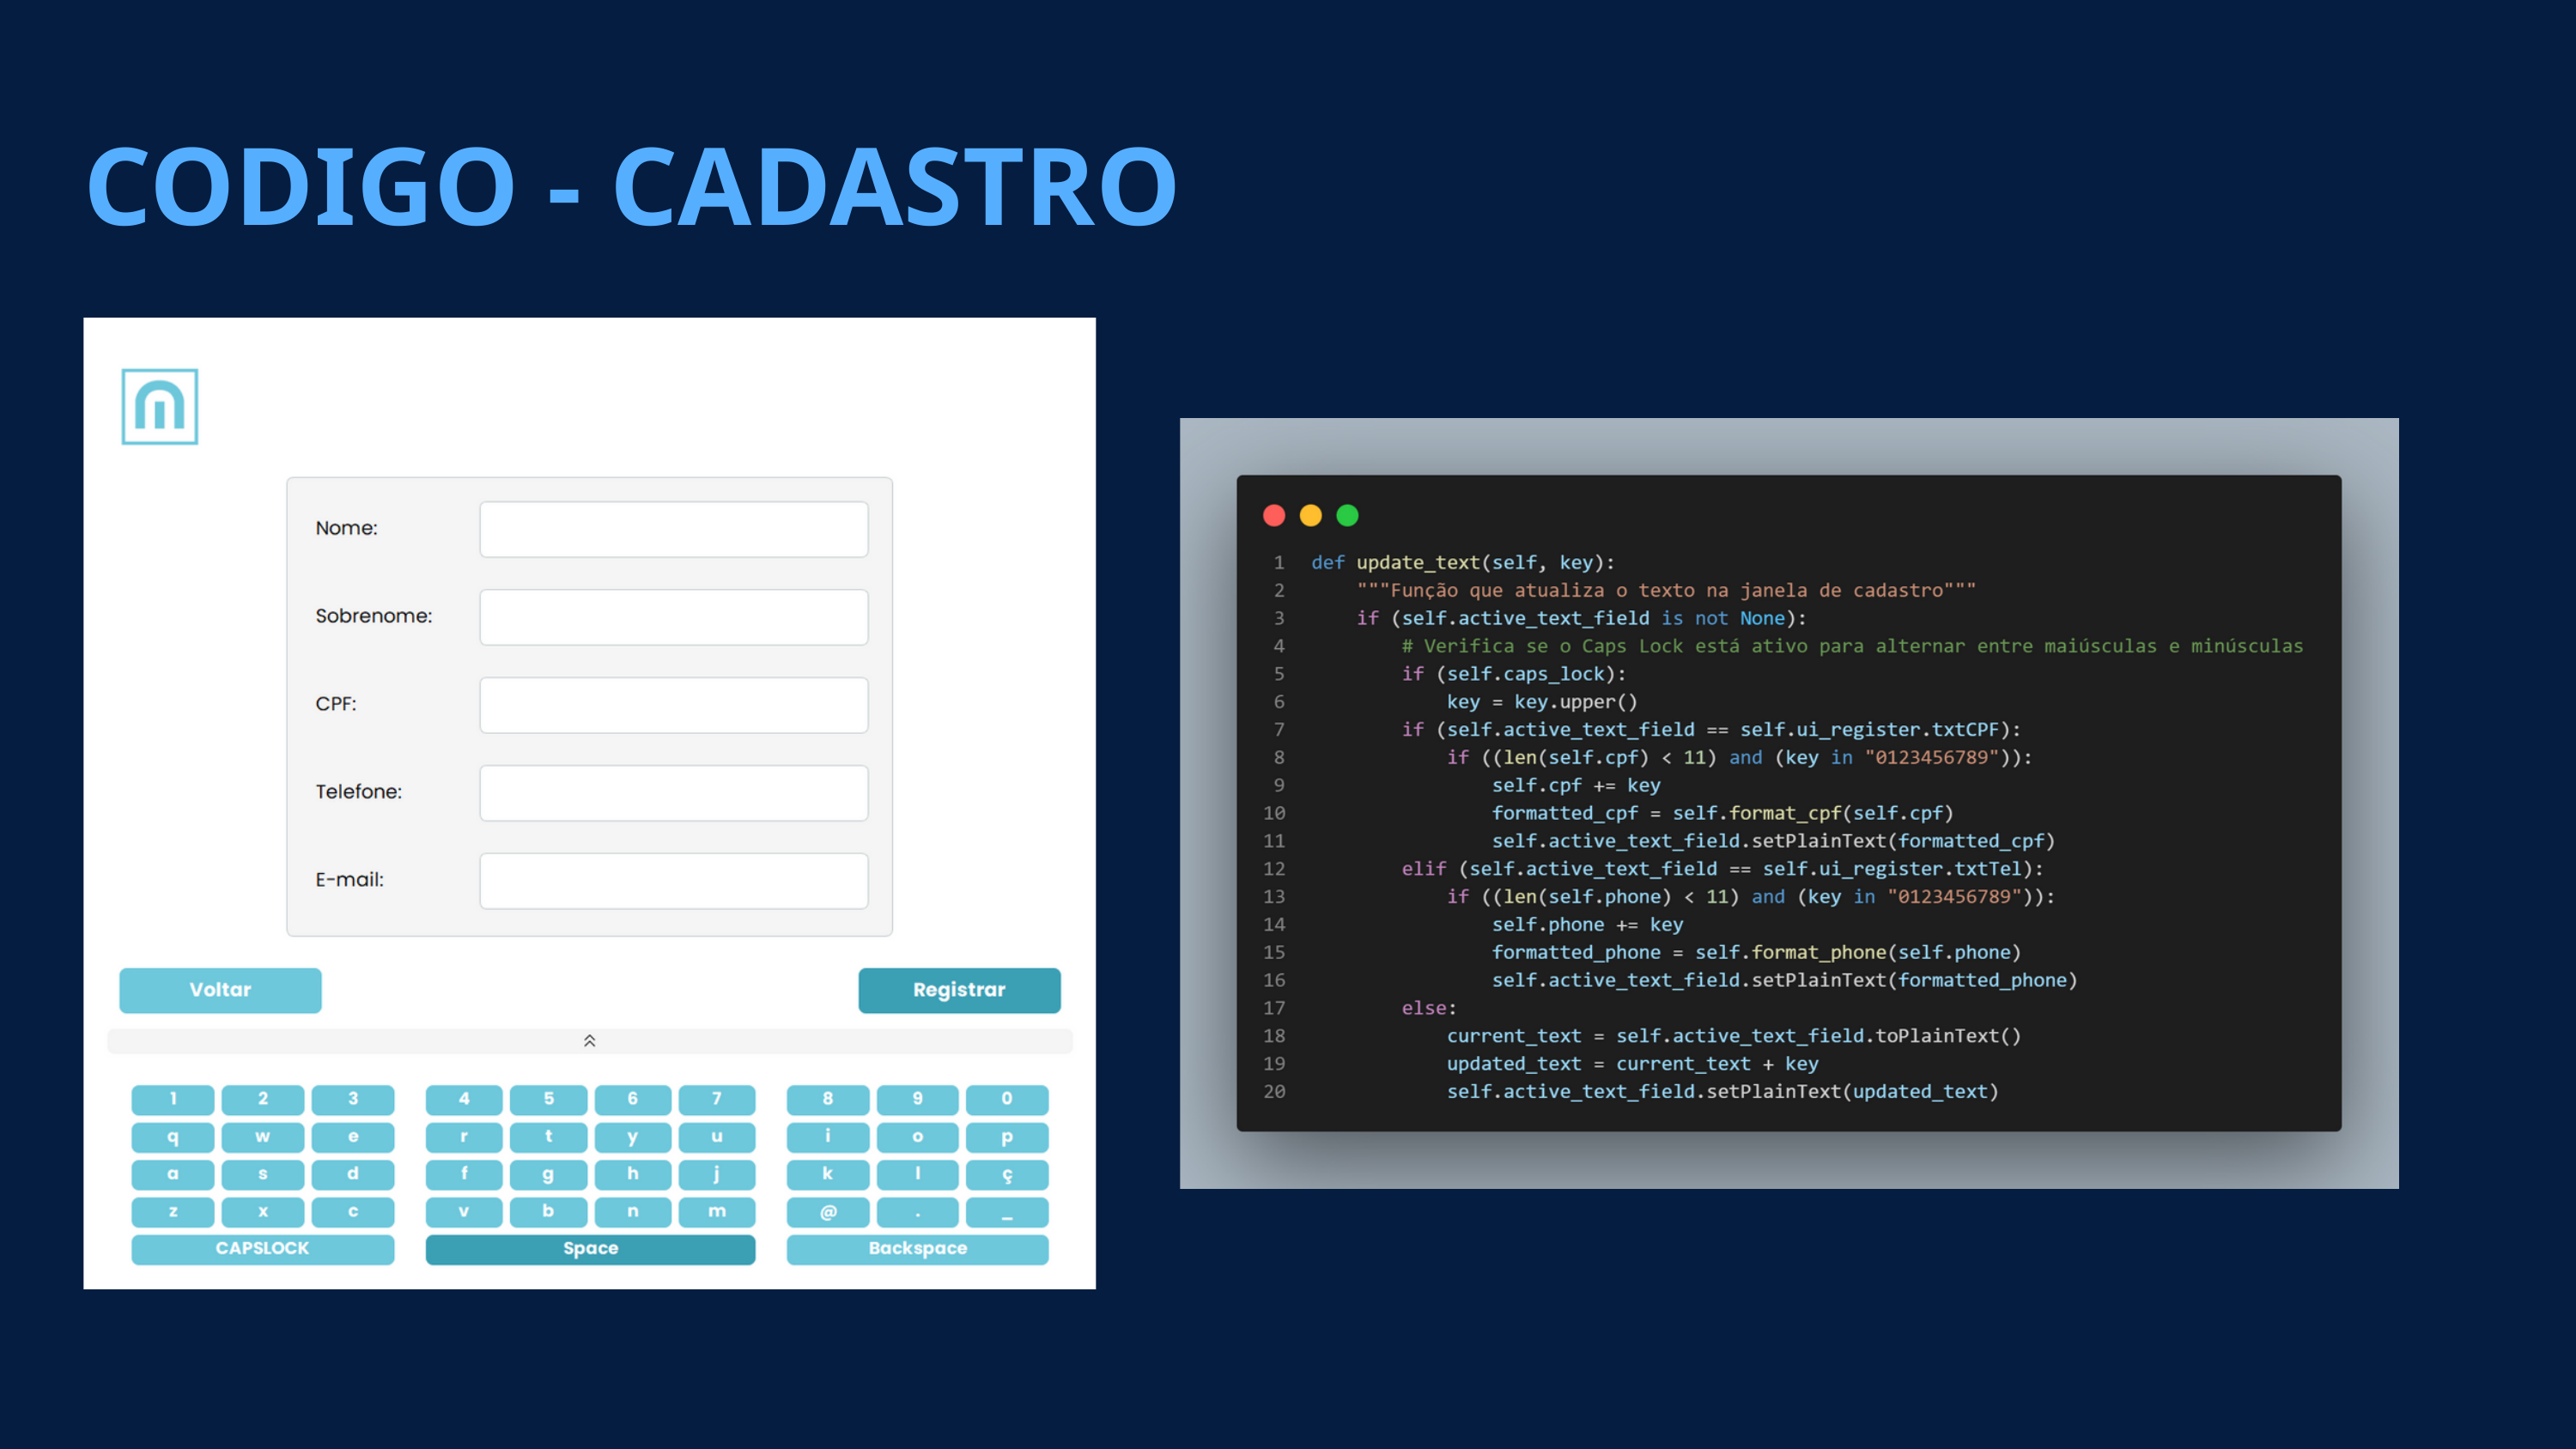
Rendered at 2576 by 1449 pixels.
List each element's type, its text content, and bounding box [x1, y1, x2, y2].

text_box CODIGO - CADASTRO [83, 118, 2432, 247]
text_box [83, 318, 1097, 1289]
text_box [1180, 418, 2399, 1189]
